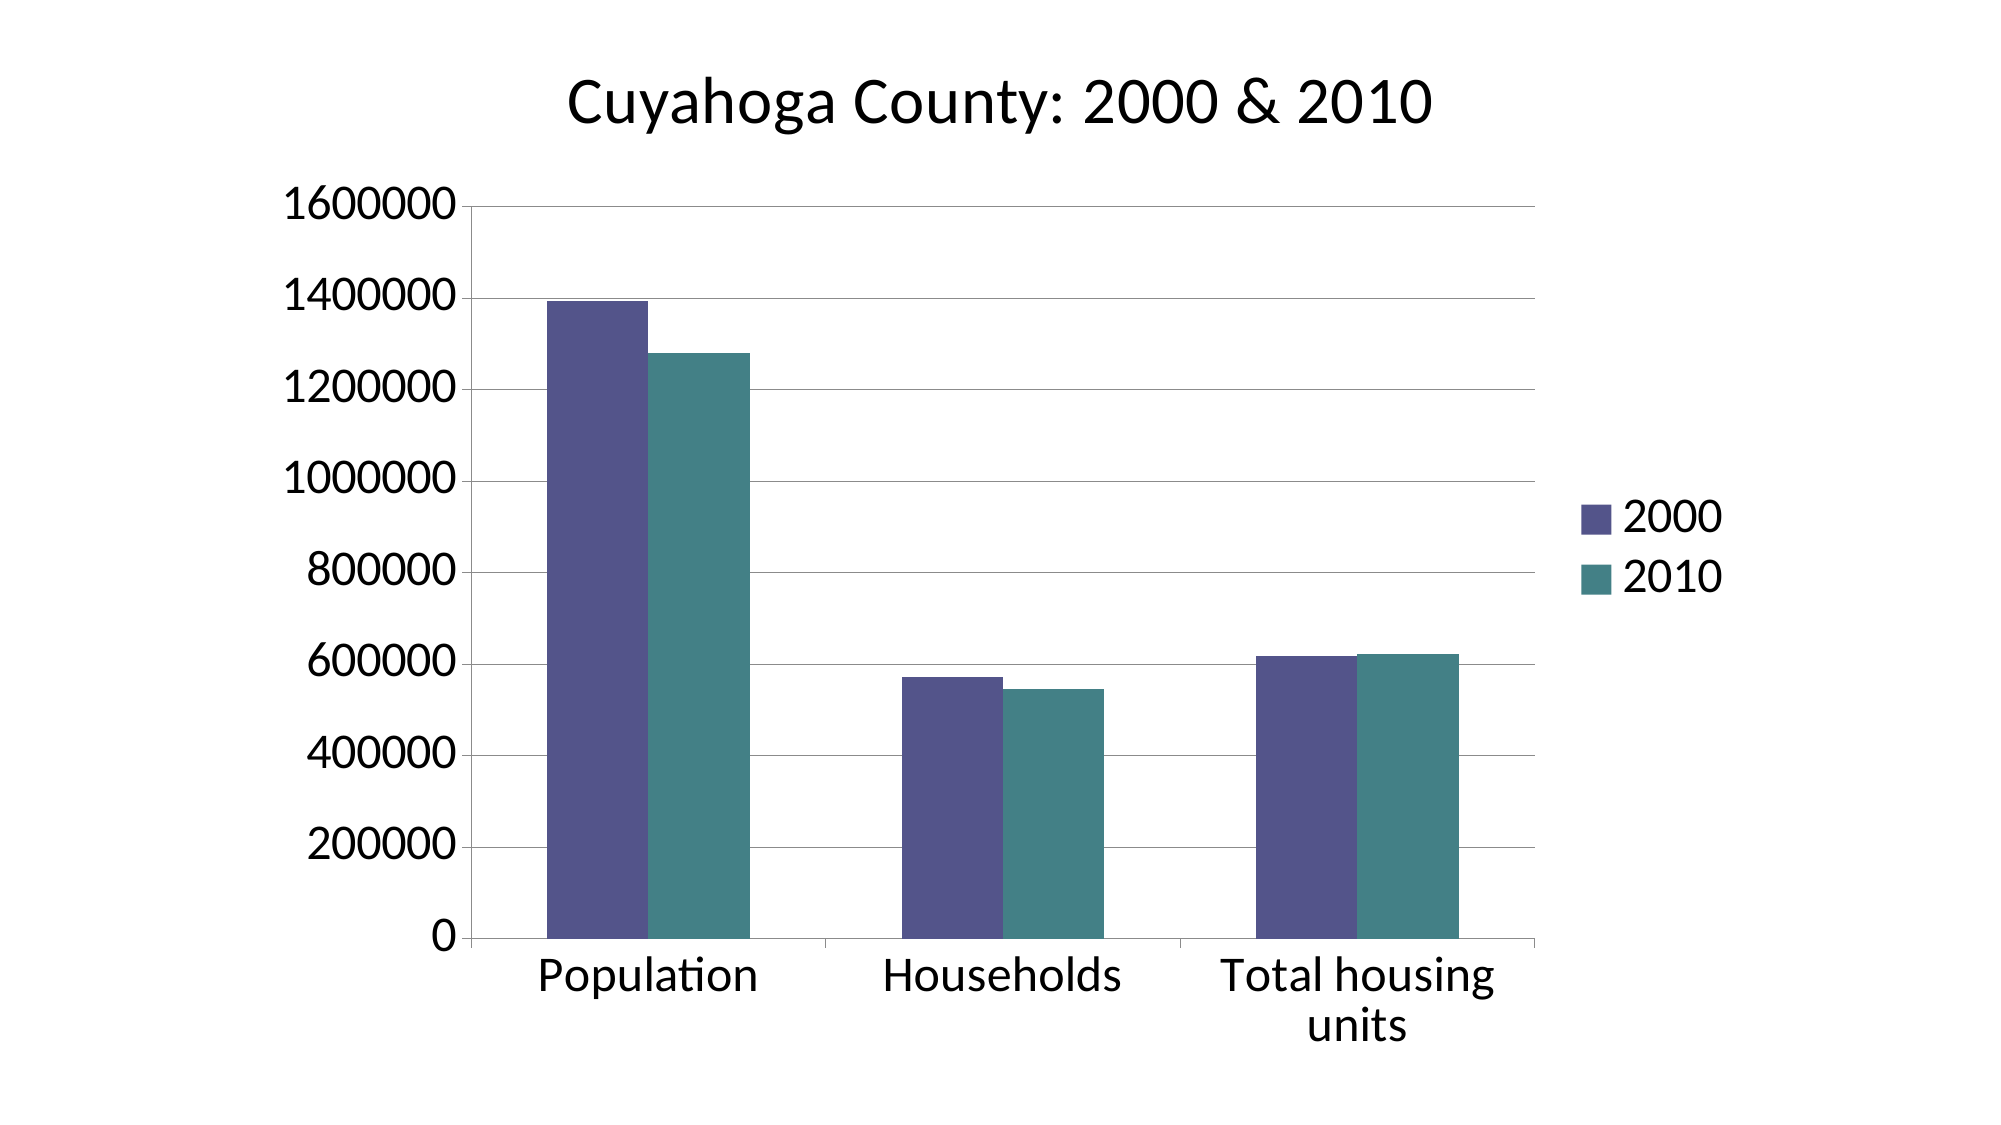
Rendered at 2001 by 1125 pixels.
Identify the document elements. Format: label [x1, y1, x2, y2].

chart [251, 24, 1752, 1075]
